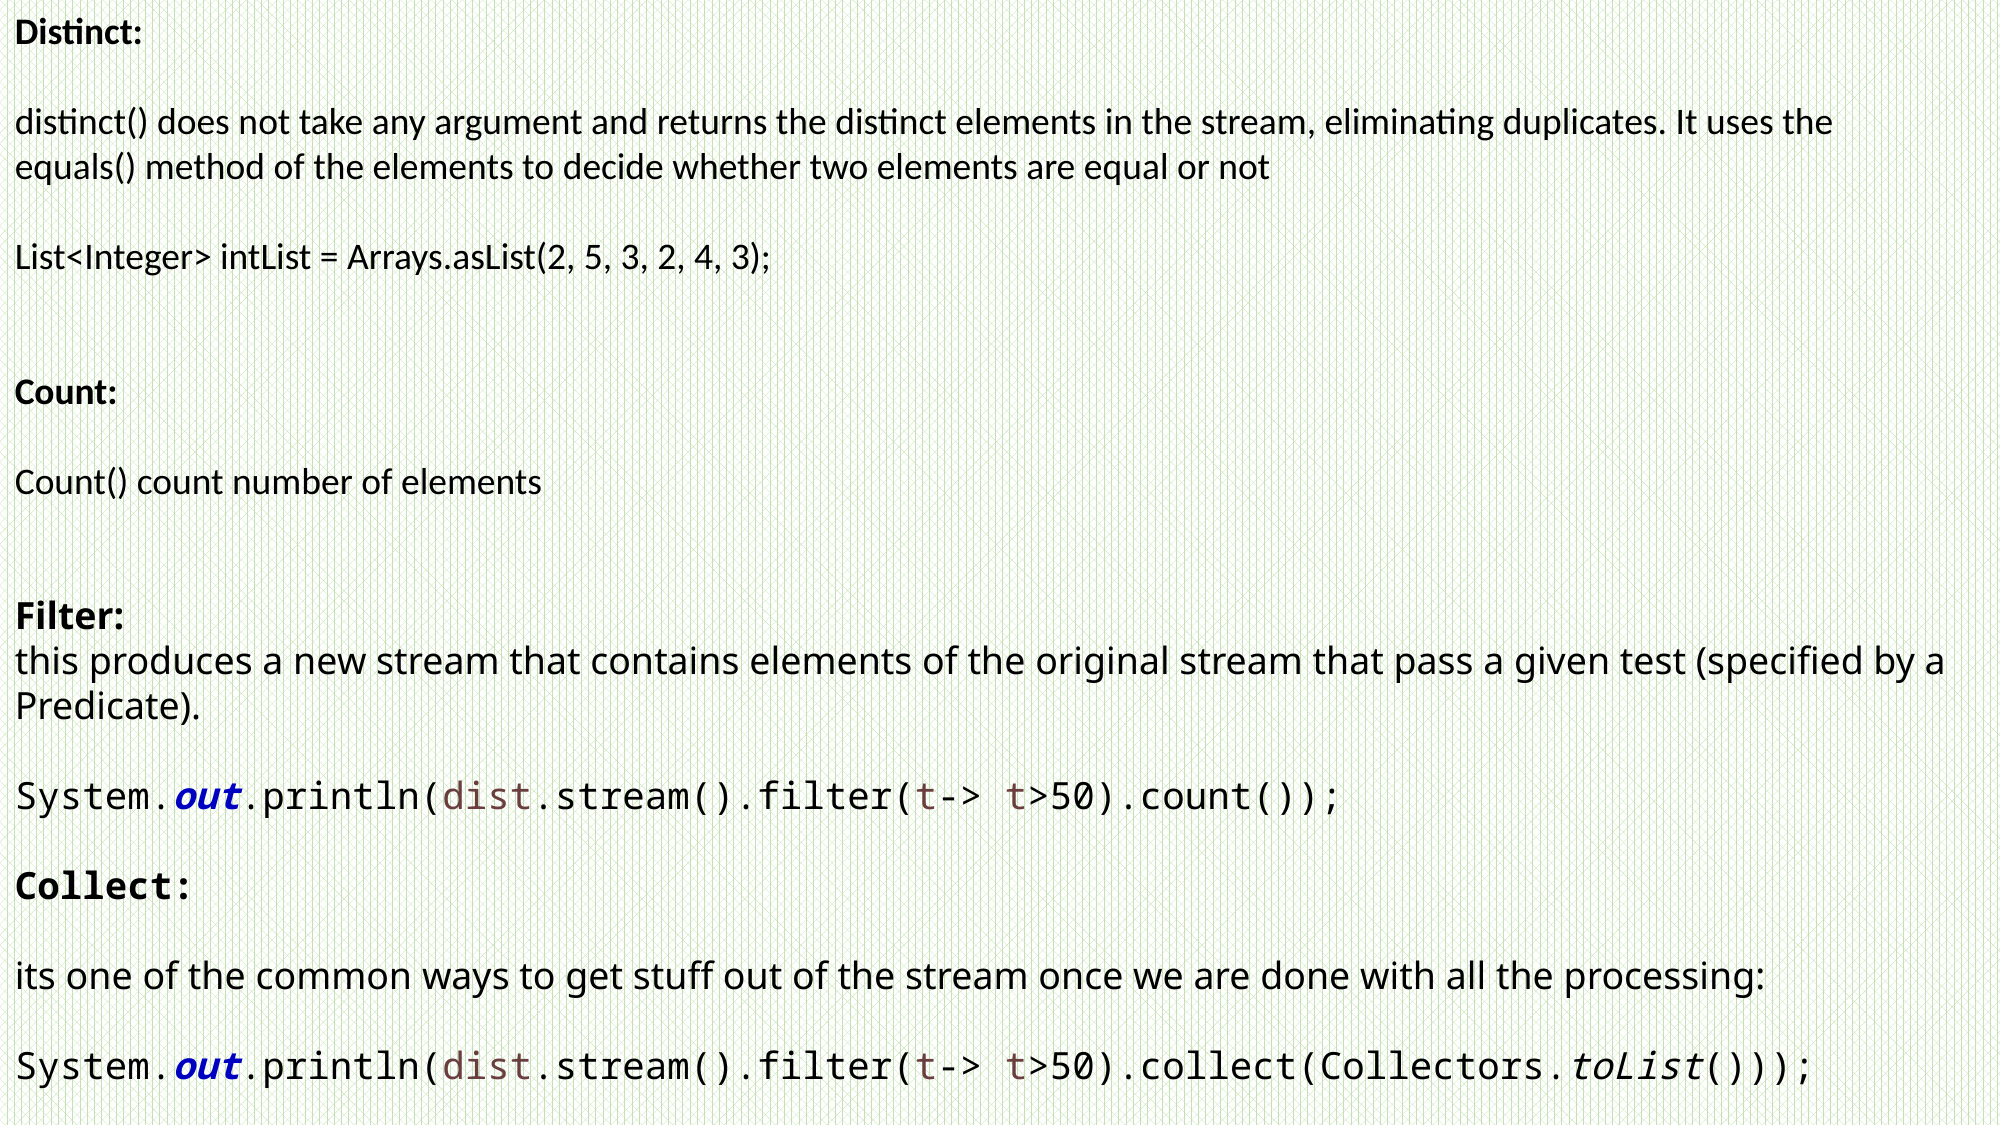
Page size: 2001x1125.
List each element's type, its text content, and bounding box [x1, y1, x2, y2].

text_box Distinct: distinct() does not take any argument and returns the distinct elements in the stream, eliminating duplicates. It uses the equals() method of the elements to decide whether two elements are equal or not List<Integer> intList = Arrays.asList(2, 5, 3, 2, 4, 3); Count: Count() count number of elements Filter: this produces a new stream that contains elements of the original stream that pass a given test (specified by a Predicate). System.out.println(dist.stream().filter(t-> t>50).count()); Collect: its one of the common ways to get stuff out of the stream once we are done with all the processing: System.out.println(dist.stream().filter(t-> t>50).collect(Collectors.toList())); [0, 0, 1980, 1125]
